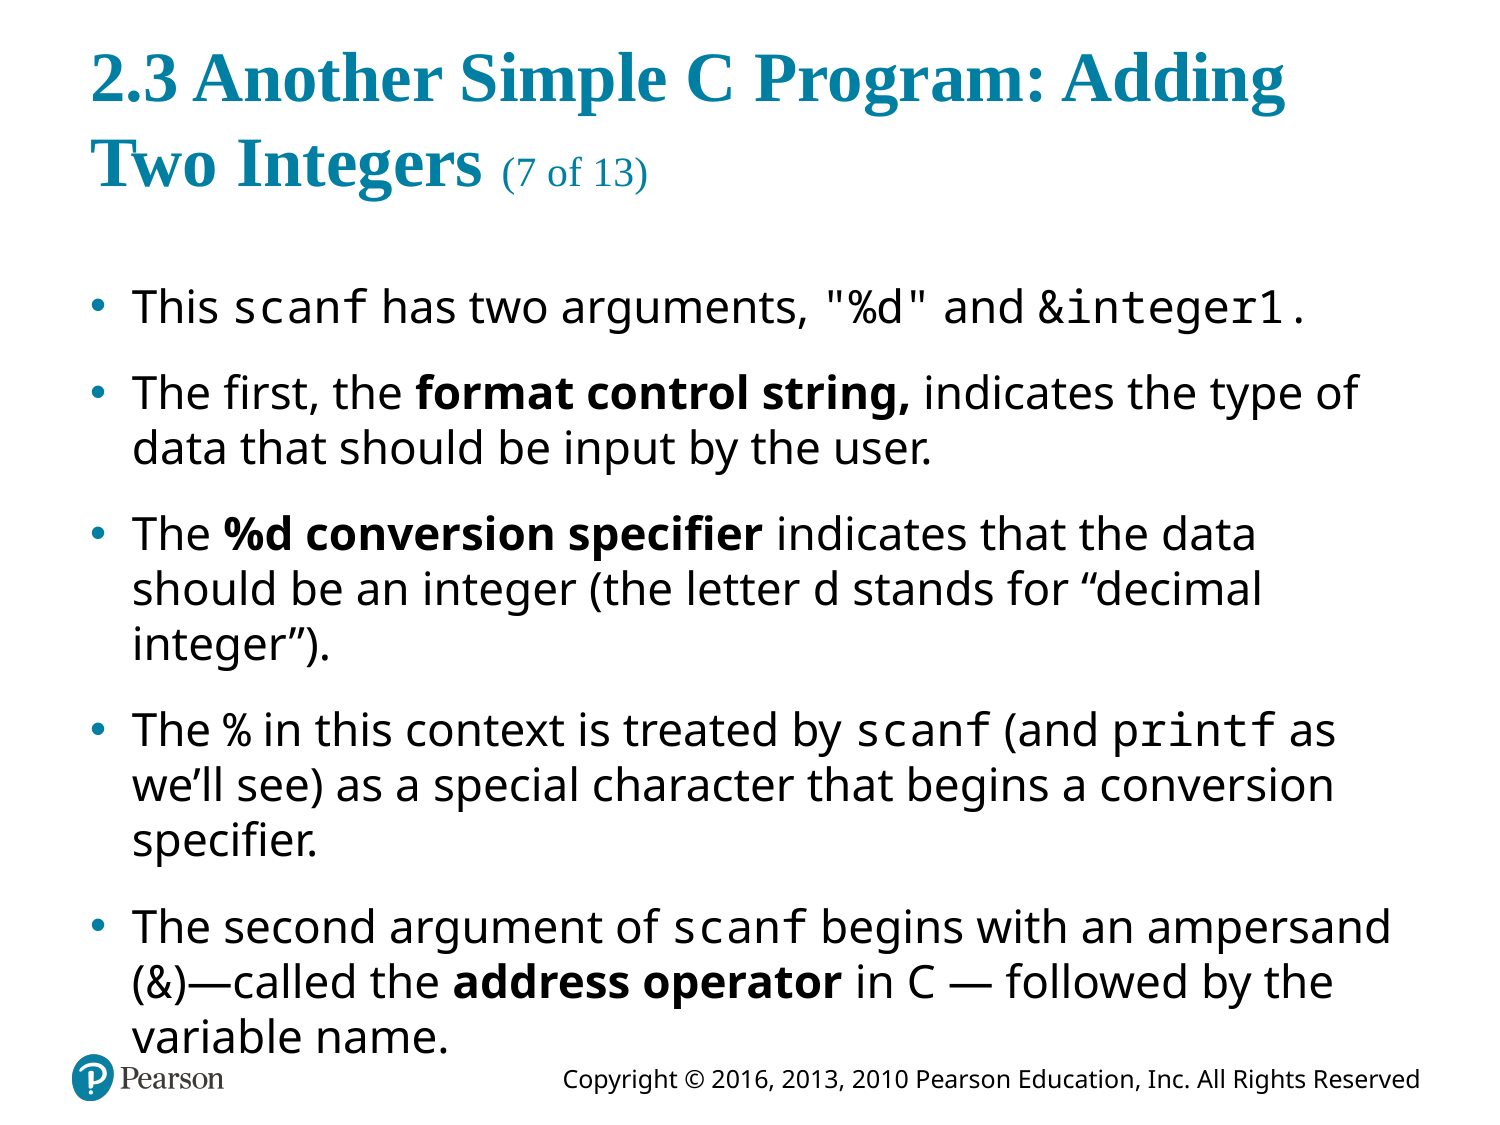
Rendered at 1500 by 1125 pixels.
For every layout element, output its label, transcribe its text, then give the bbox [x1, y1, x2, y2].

picture [89, 1078, 104, 1088]
picture [72, 1087, 83, 1101]
picture [98, 1078, 224, 1101]
list This scanf has two arguments, "%d" and &integer1. The first, the format control string, indicates the type of data that should be input by the user. The %d conversion specifier indicates that the data should be an integer (the letter d stands for “decimal integer”). The % in this context is treated by scanf (and printf as we’ll see) as a special character that begins a conversion specifier. The second argument of scanf begins with an ampersand (&)—called the address operator in C — followed by the variable name. [75, 262, 1425, 1078]
title 2.3 Another Simple C Program: Adding Two Integers (7 of 13) [75, 0, 1425, 216]
